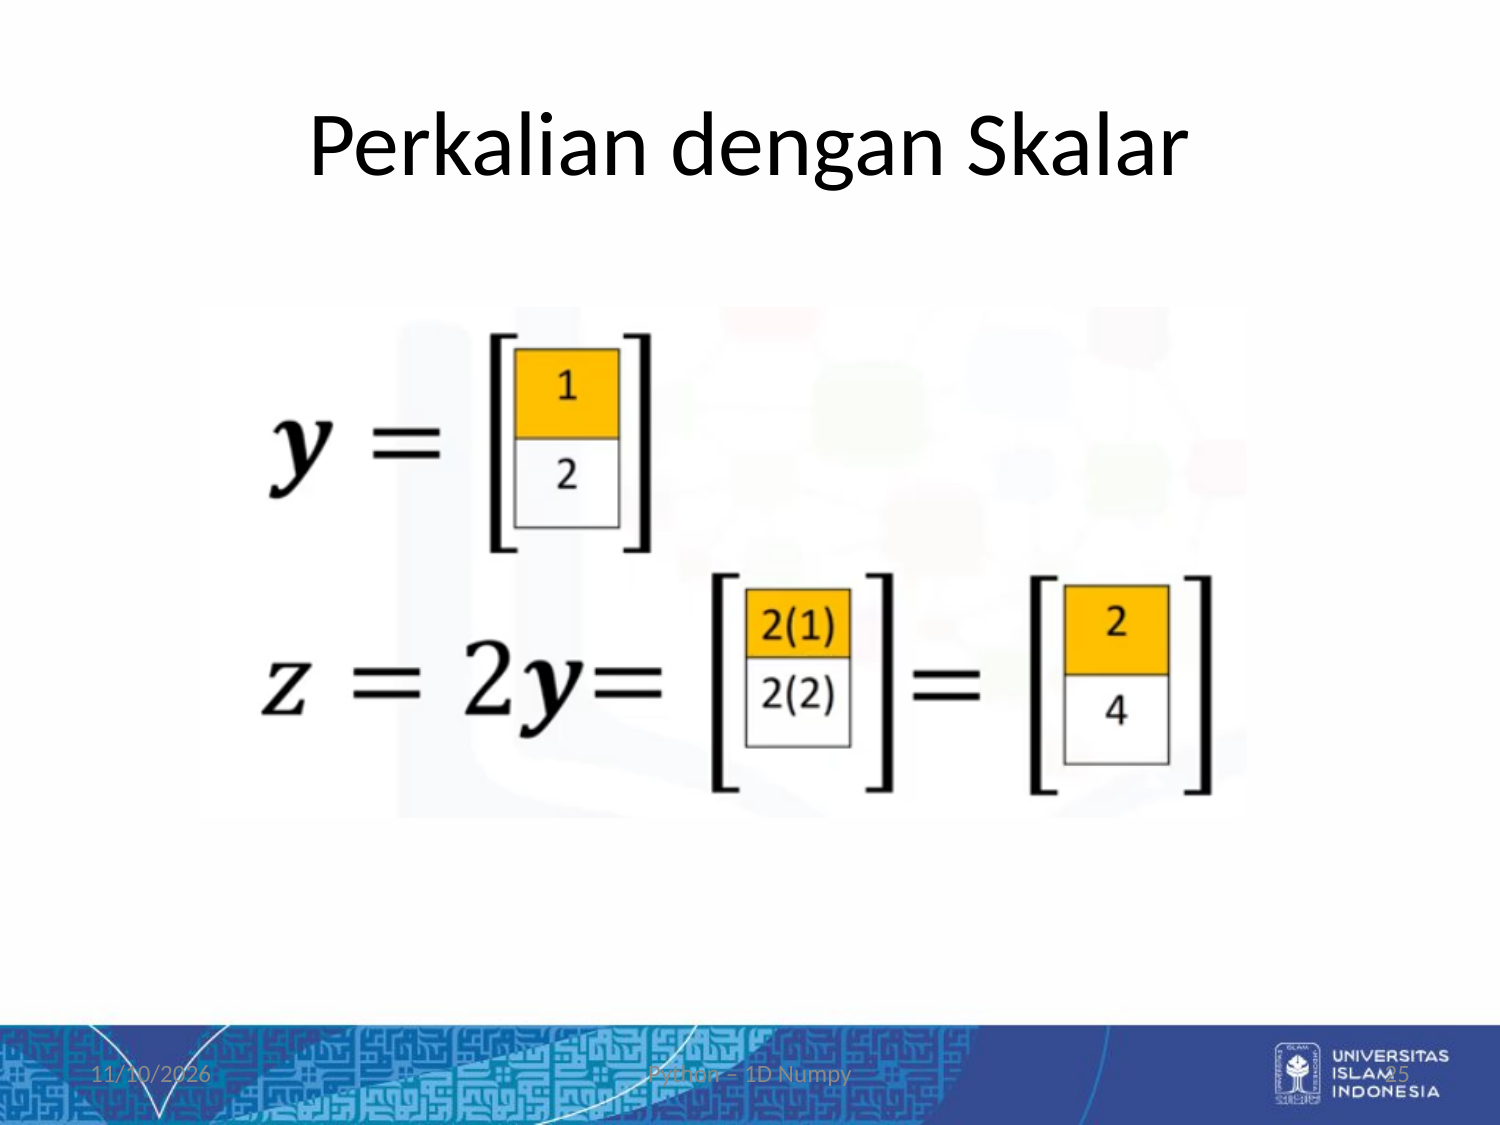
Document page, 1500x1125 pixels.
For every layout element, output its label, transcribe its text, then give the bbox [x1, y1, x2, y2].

slide_number 25 [1074, 1042, 1425, 1103]
title Perkalian dengan Skalar [75, 45, 1425, 233]
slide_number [75, 1042, 425, 1103]
picture [0, 0, 1500, 1125]
footer Python – 1D Numpy [512, 1042, 988, 1103]
